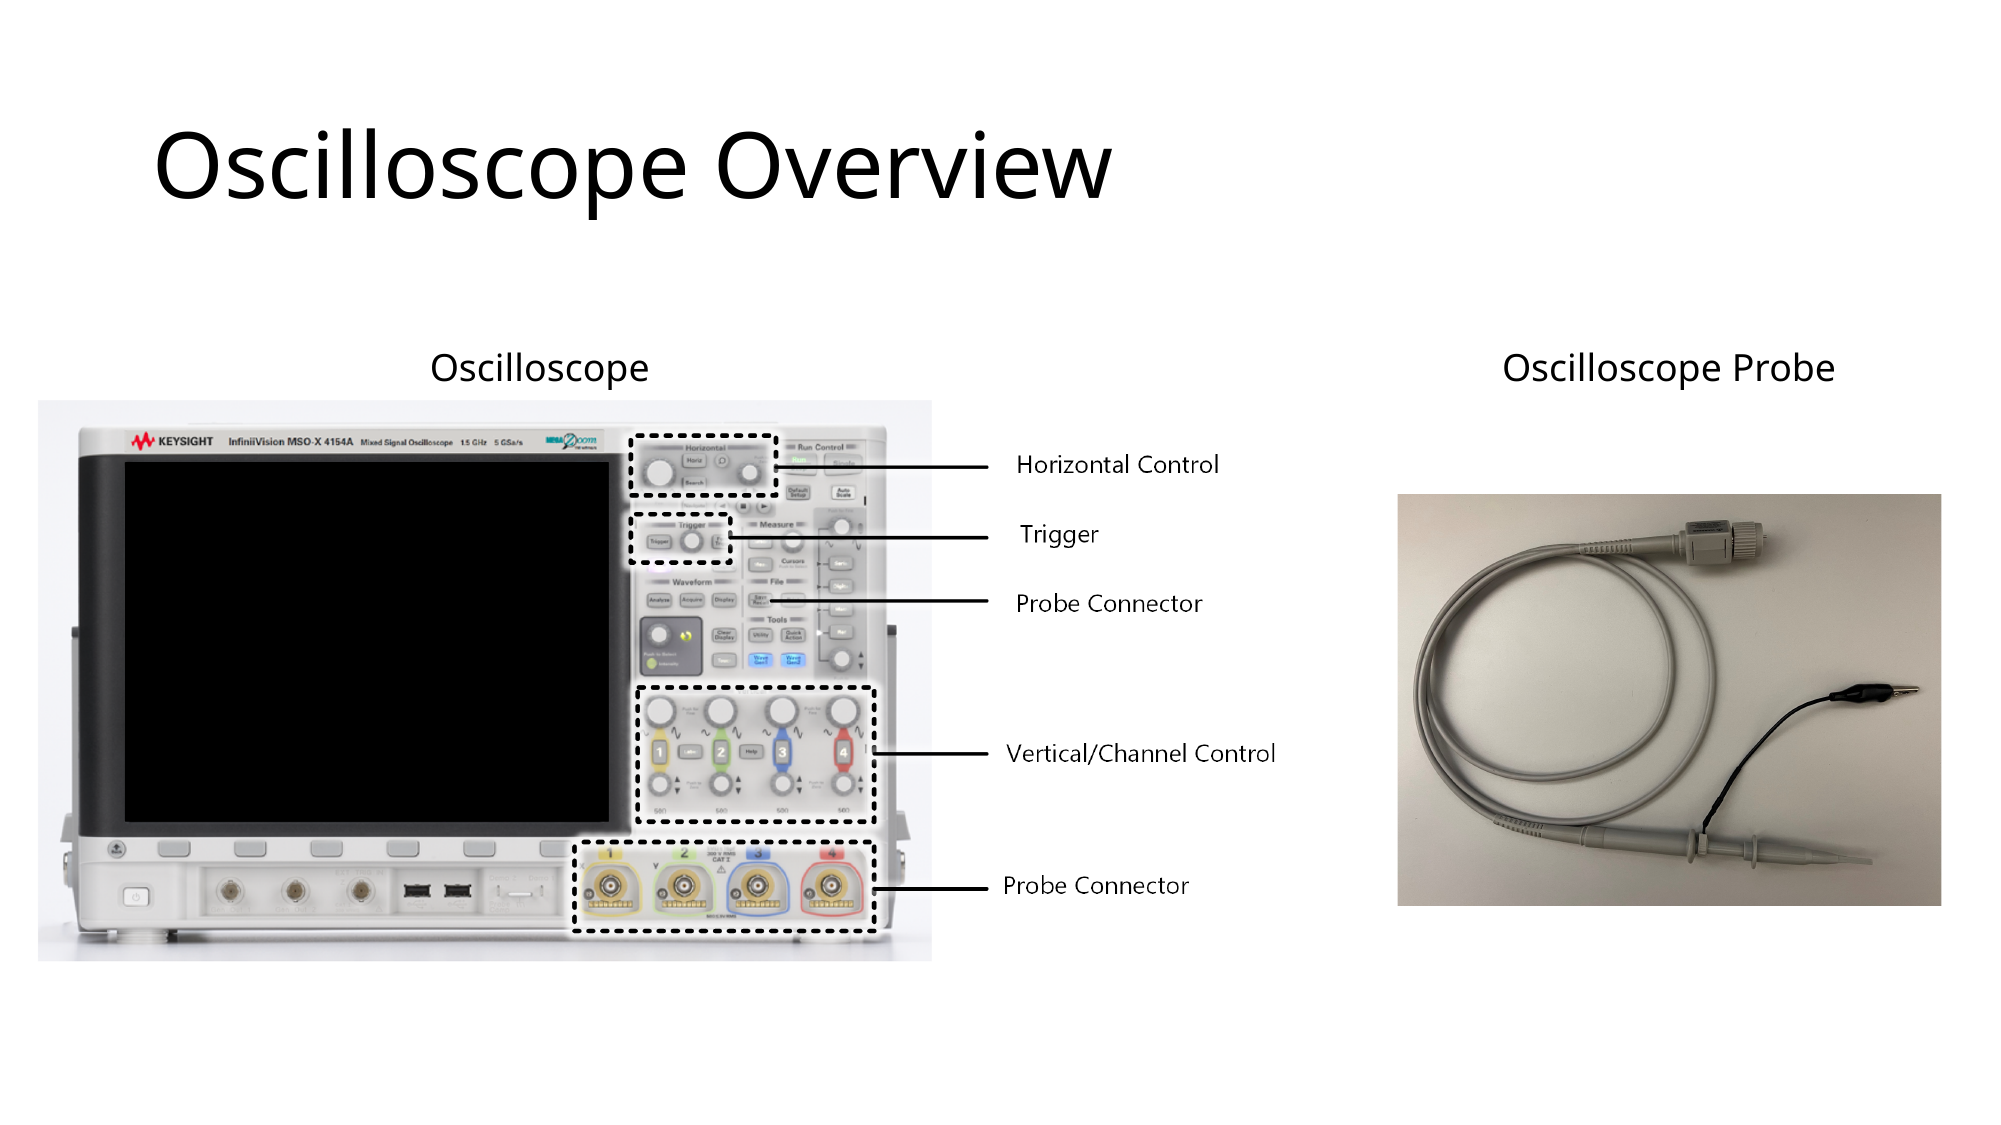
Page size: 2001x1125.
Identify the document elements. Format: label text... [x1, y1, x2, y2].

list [31, 397, 1289, 963]
title Oscilloscope Overview [137, 59, 1863, 278]
picture [1397, 428, 1942, 973]
text_box Oscilloscope Probe [1487, 336, 1852, 397]
text_box Oscilloscope [415, 336, 665, 397]
